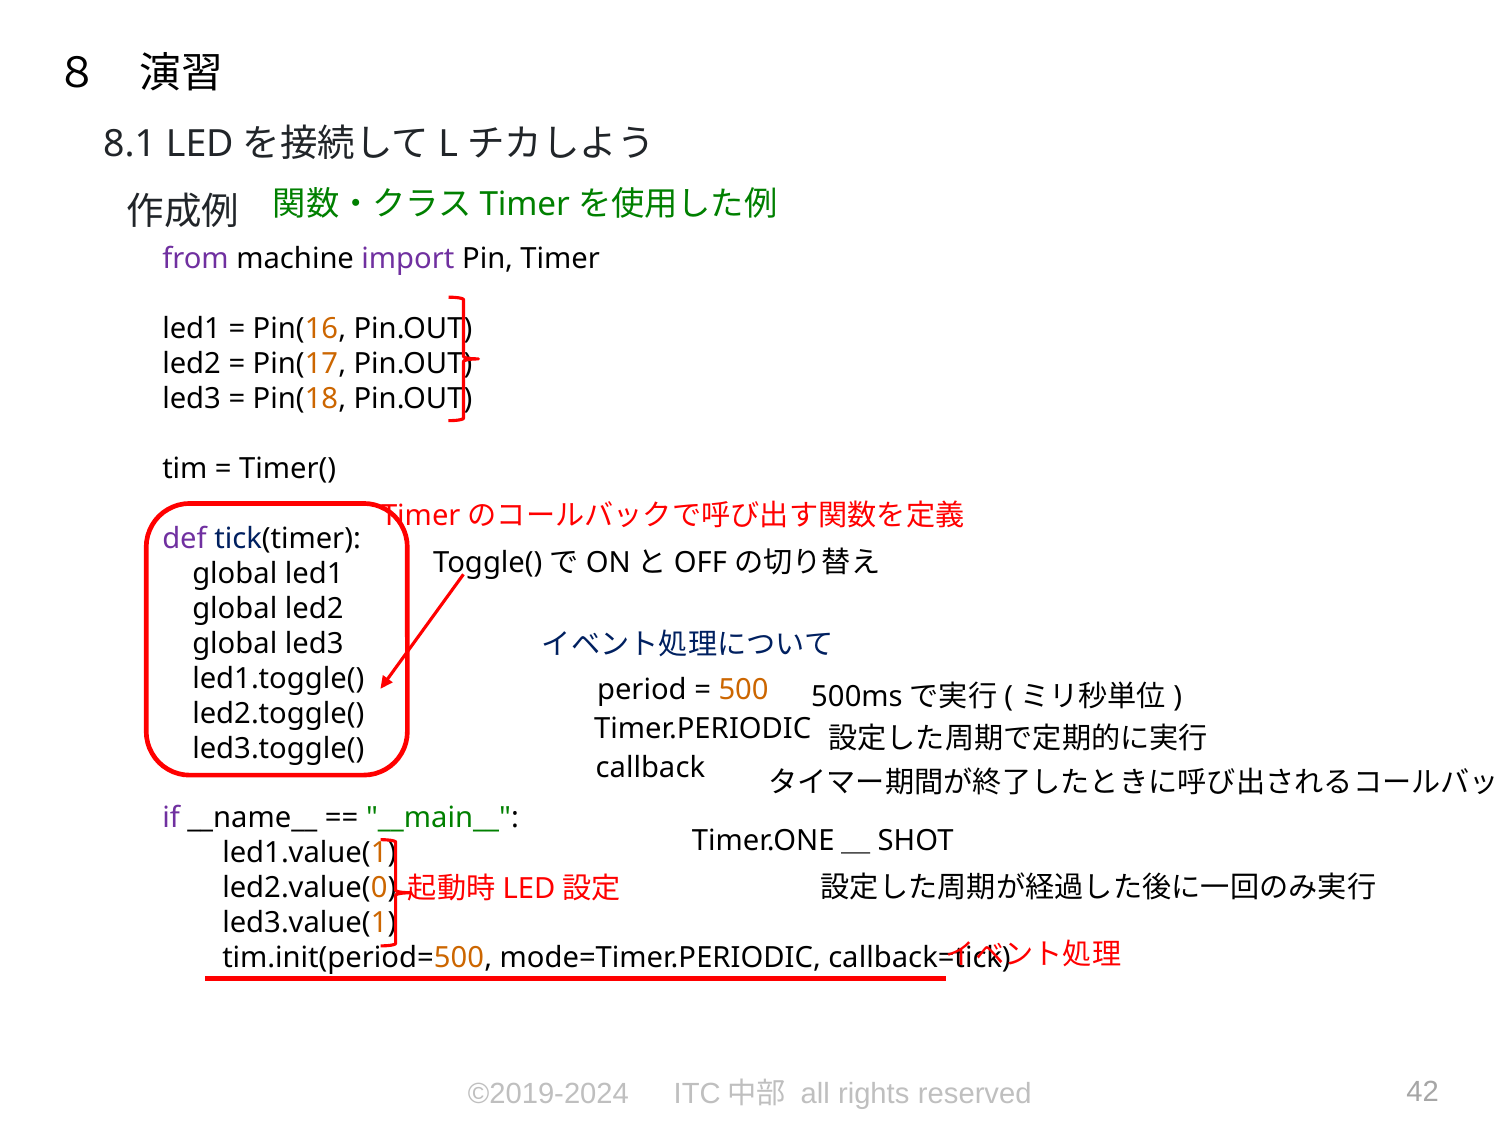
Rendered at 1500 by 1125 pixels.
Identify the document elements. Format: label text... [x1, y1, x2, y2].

text_box Toggle()でONとOFFの切り替え [418, 539, 896, 586]
text_box [448, 296, 480, 422]
text_box 8.1 LEDを接続してLチカしよう [88, 111, 839, 172]
text_box [380, 838, 412, 947]
text_box 起動時LED設定 [397, 862, 543, 912]
text_box 関数・クラスTimerを使用した例 [258, 174, 793, 230]
text_box [144, 501, 410, 778]
text_box Timerのコールバックで呼び出す関数を定義 [366, 489, 980, 539]
text_box from machine import Pin, Timer led1 = Pin(16, Pin.OUT) led2 = Pin(17, Pin.OUT) led3 = Pin(18, Pin.OUT) tim = Timer() def tick(timer): global led1 global led2 global led3 led1.toggle() led2.toggle() led3.toggle() if __name__ == "__main__": led1.value(1) led2.value(0) led3.value(1) tim.init(period=500, mode=Timer.PERIODIC, callback=tick) [147, 232, 1143, 981]
text_box ８ 演習 [41, 30, 750, 112]
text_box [548, 617, 1471, 912]
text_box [380, 573, 464, 689]
text_box イベント処理 [931, 927, 1137, 978]
text_box 作成例 [112, 179, 290, 240]
